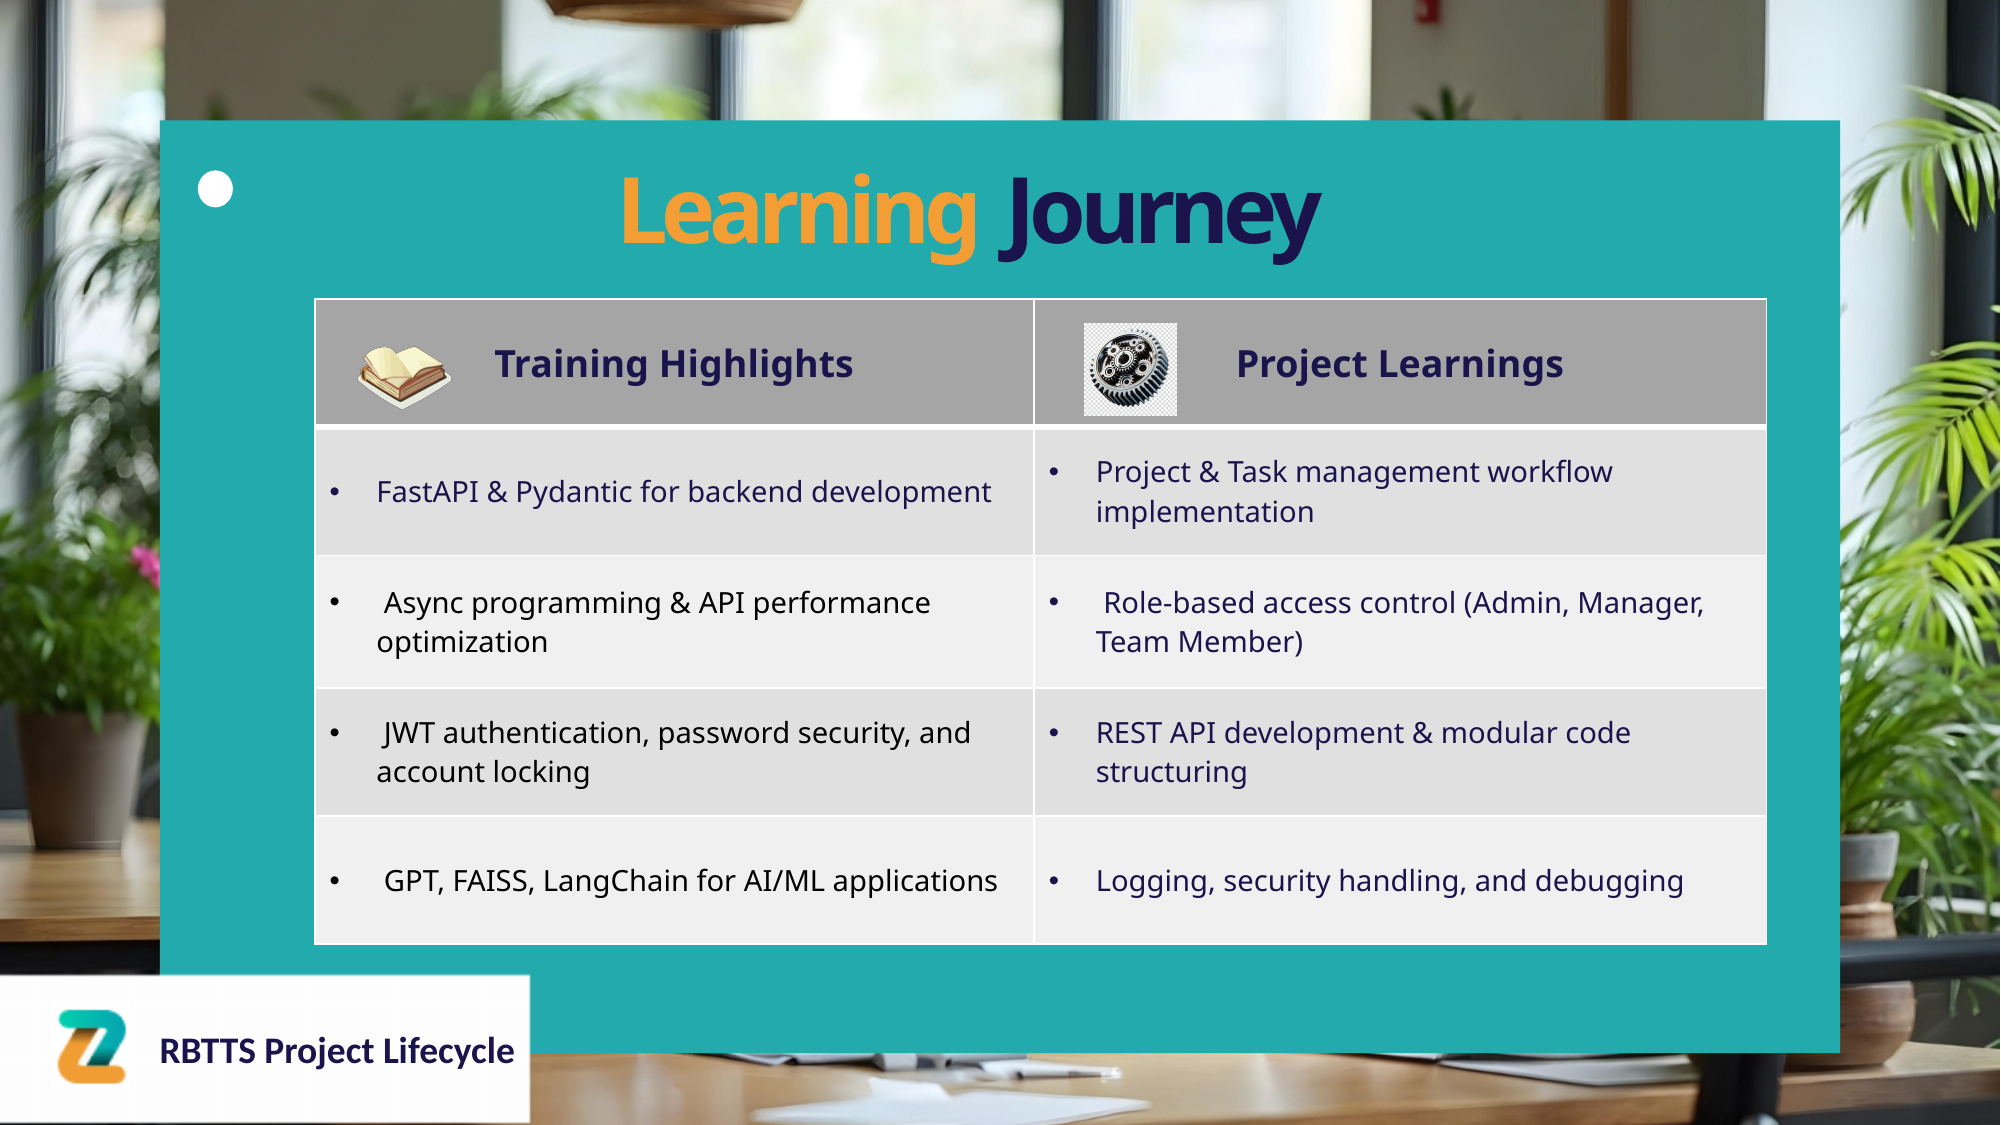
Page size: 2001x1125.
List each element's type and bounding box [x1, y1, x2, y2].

picture [351, 323, 458, 430]
text_box [0, 0, 2000, 1125]
picture [1084, 323, 1177, 416]
picture [50, 1002, 130, 1089]
